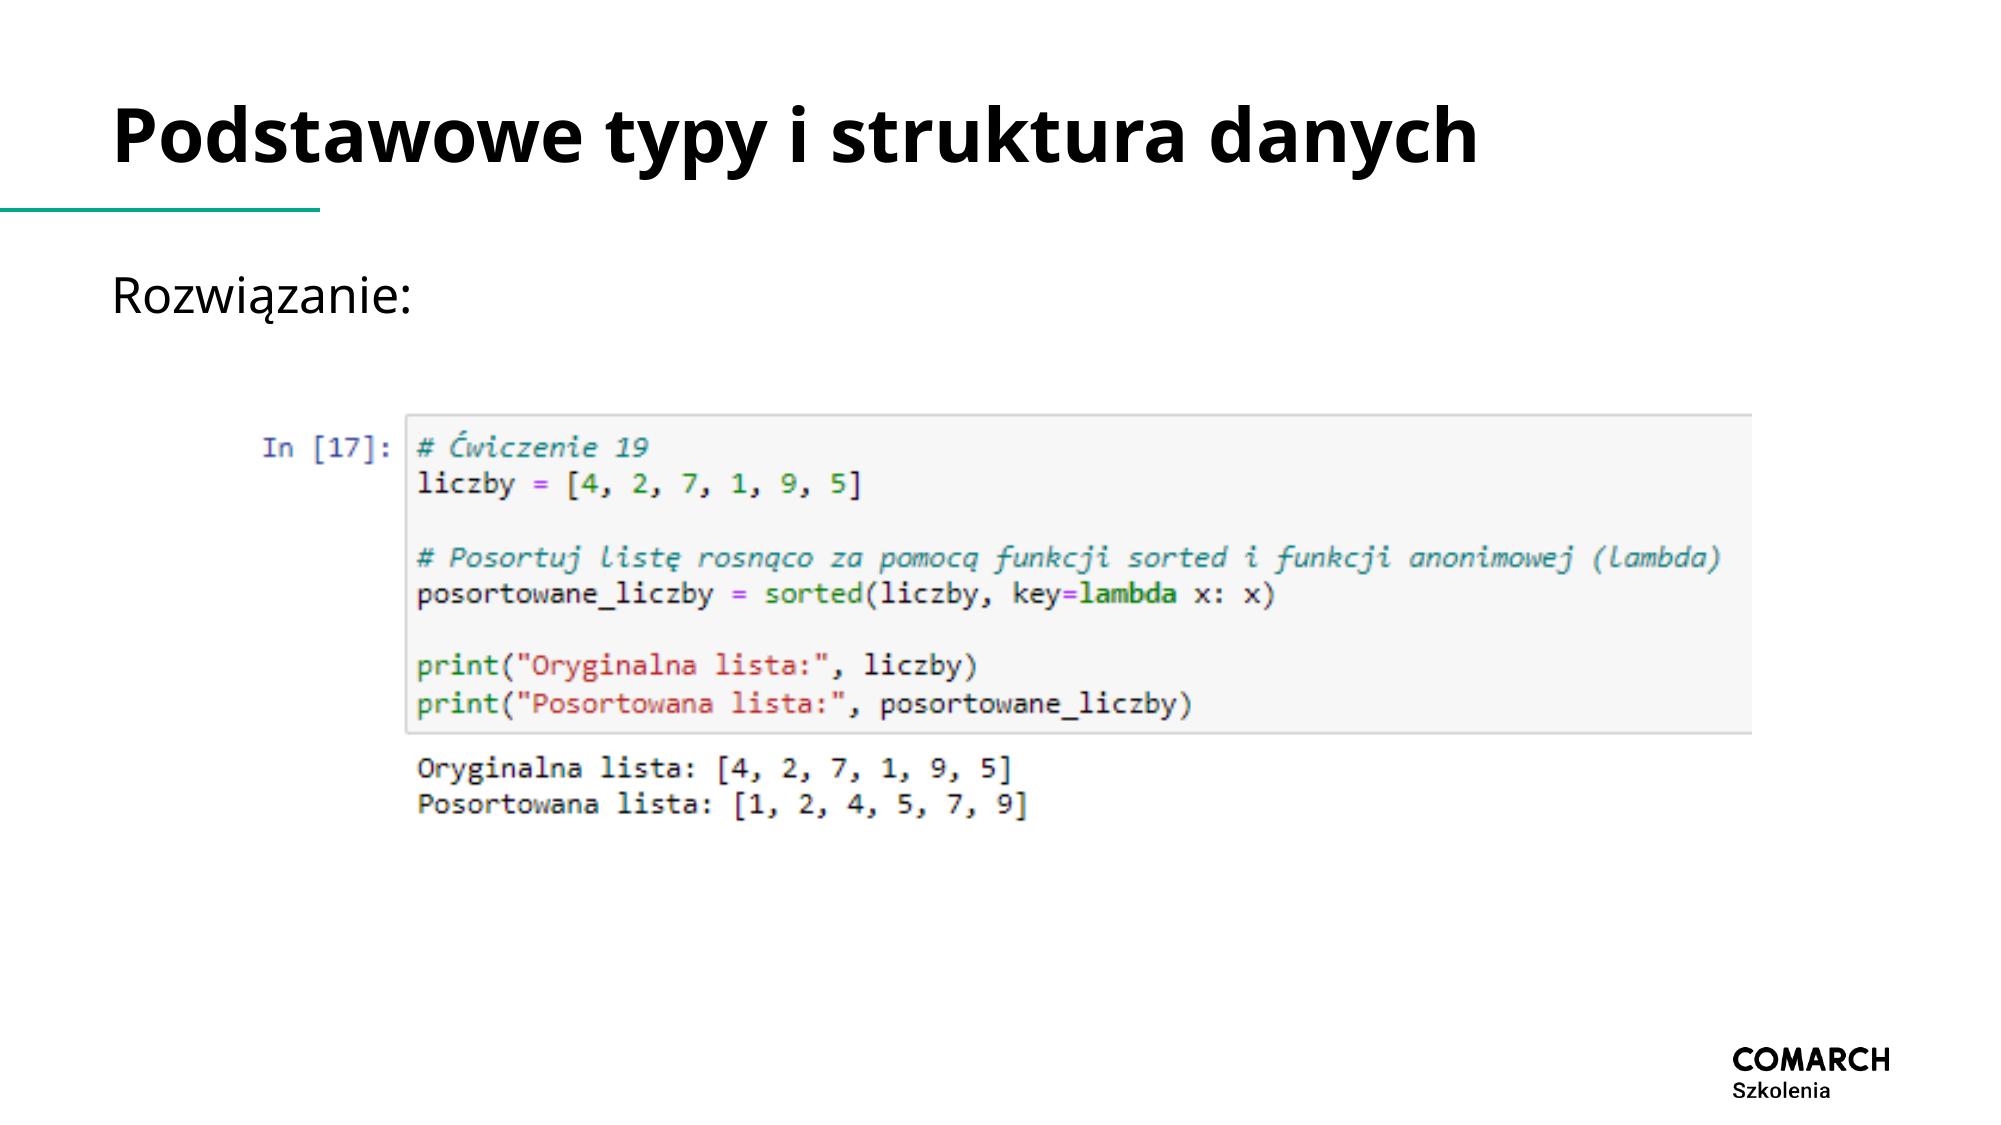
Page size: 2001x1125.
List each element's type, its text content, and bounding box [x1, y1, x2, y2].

title Podstawowe typy i struktura danych [111, 0, 1889, 185]
picture [247, 405, 1752, 838]
picture [1733, 1047, 1889, 1098]
list Rozwiązanie: [111, 243, 1889, 1000]
